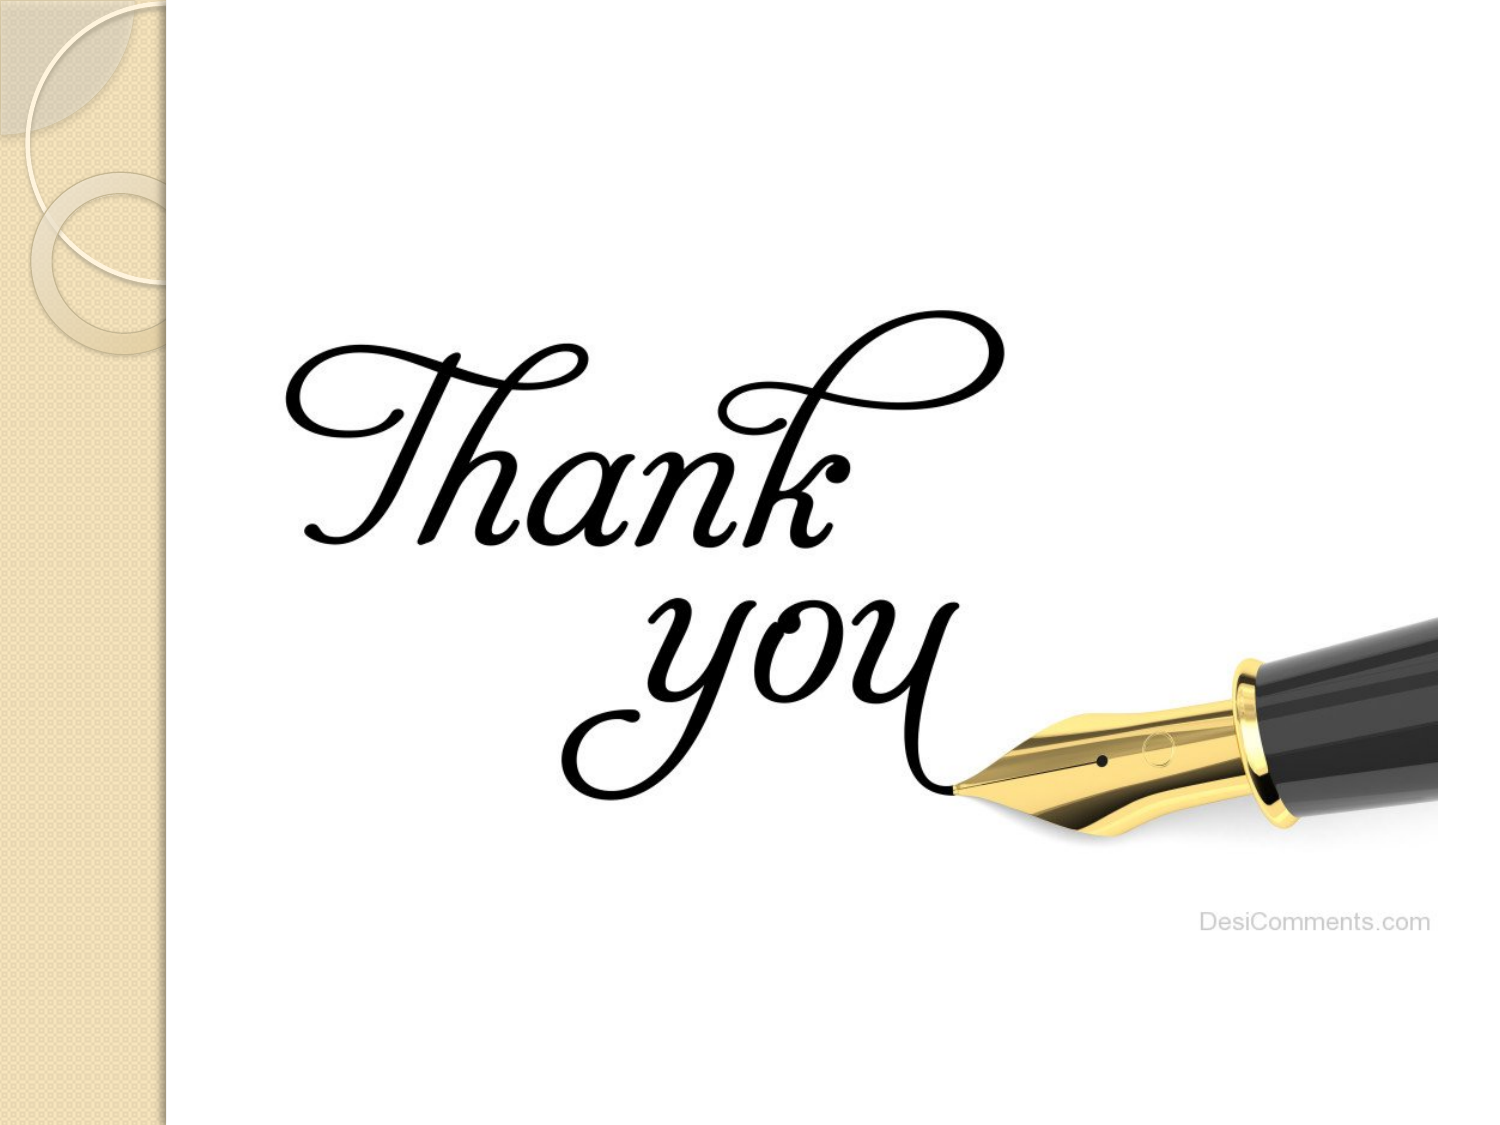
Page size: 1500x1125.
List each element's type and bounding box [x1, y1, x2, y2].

list [212, 249, 1438, 941]
